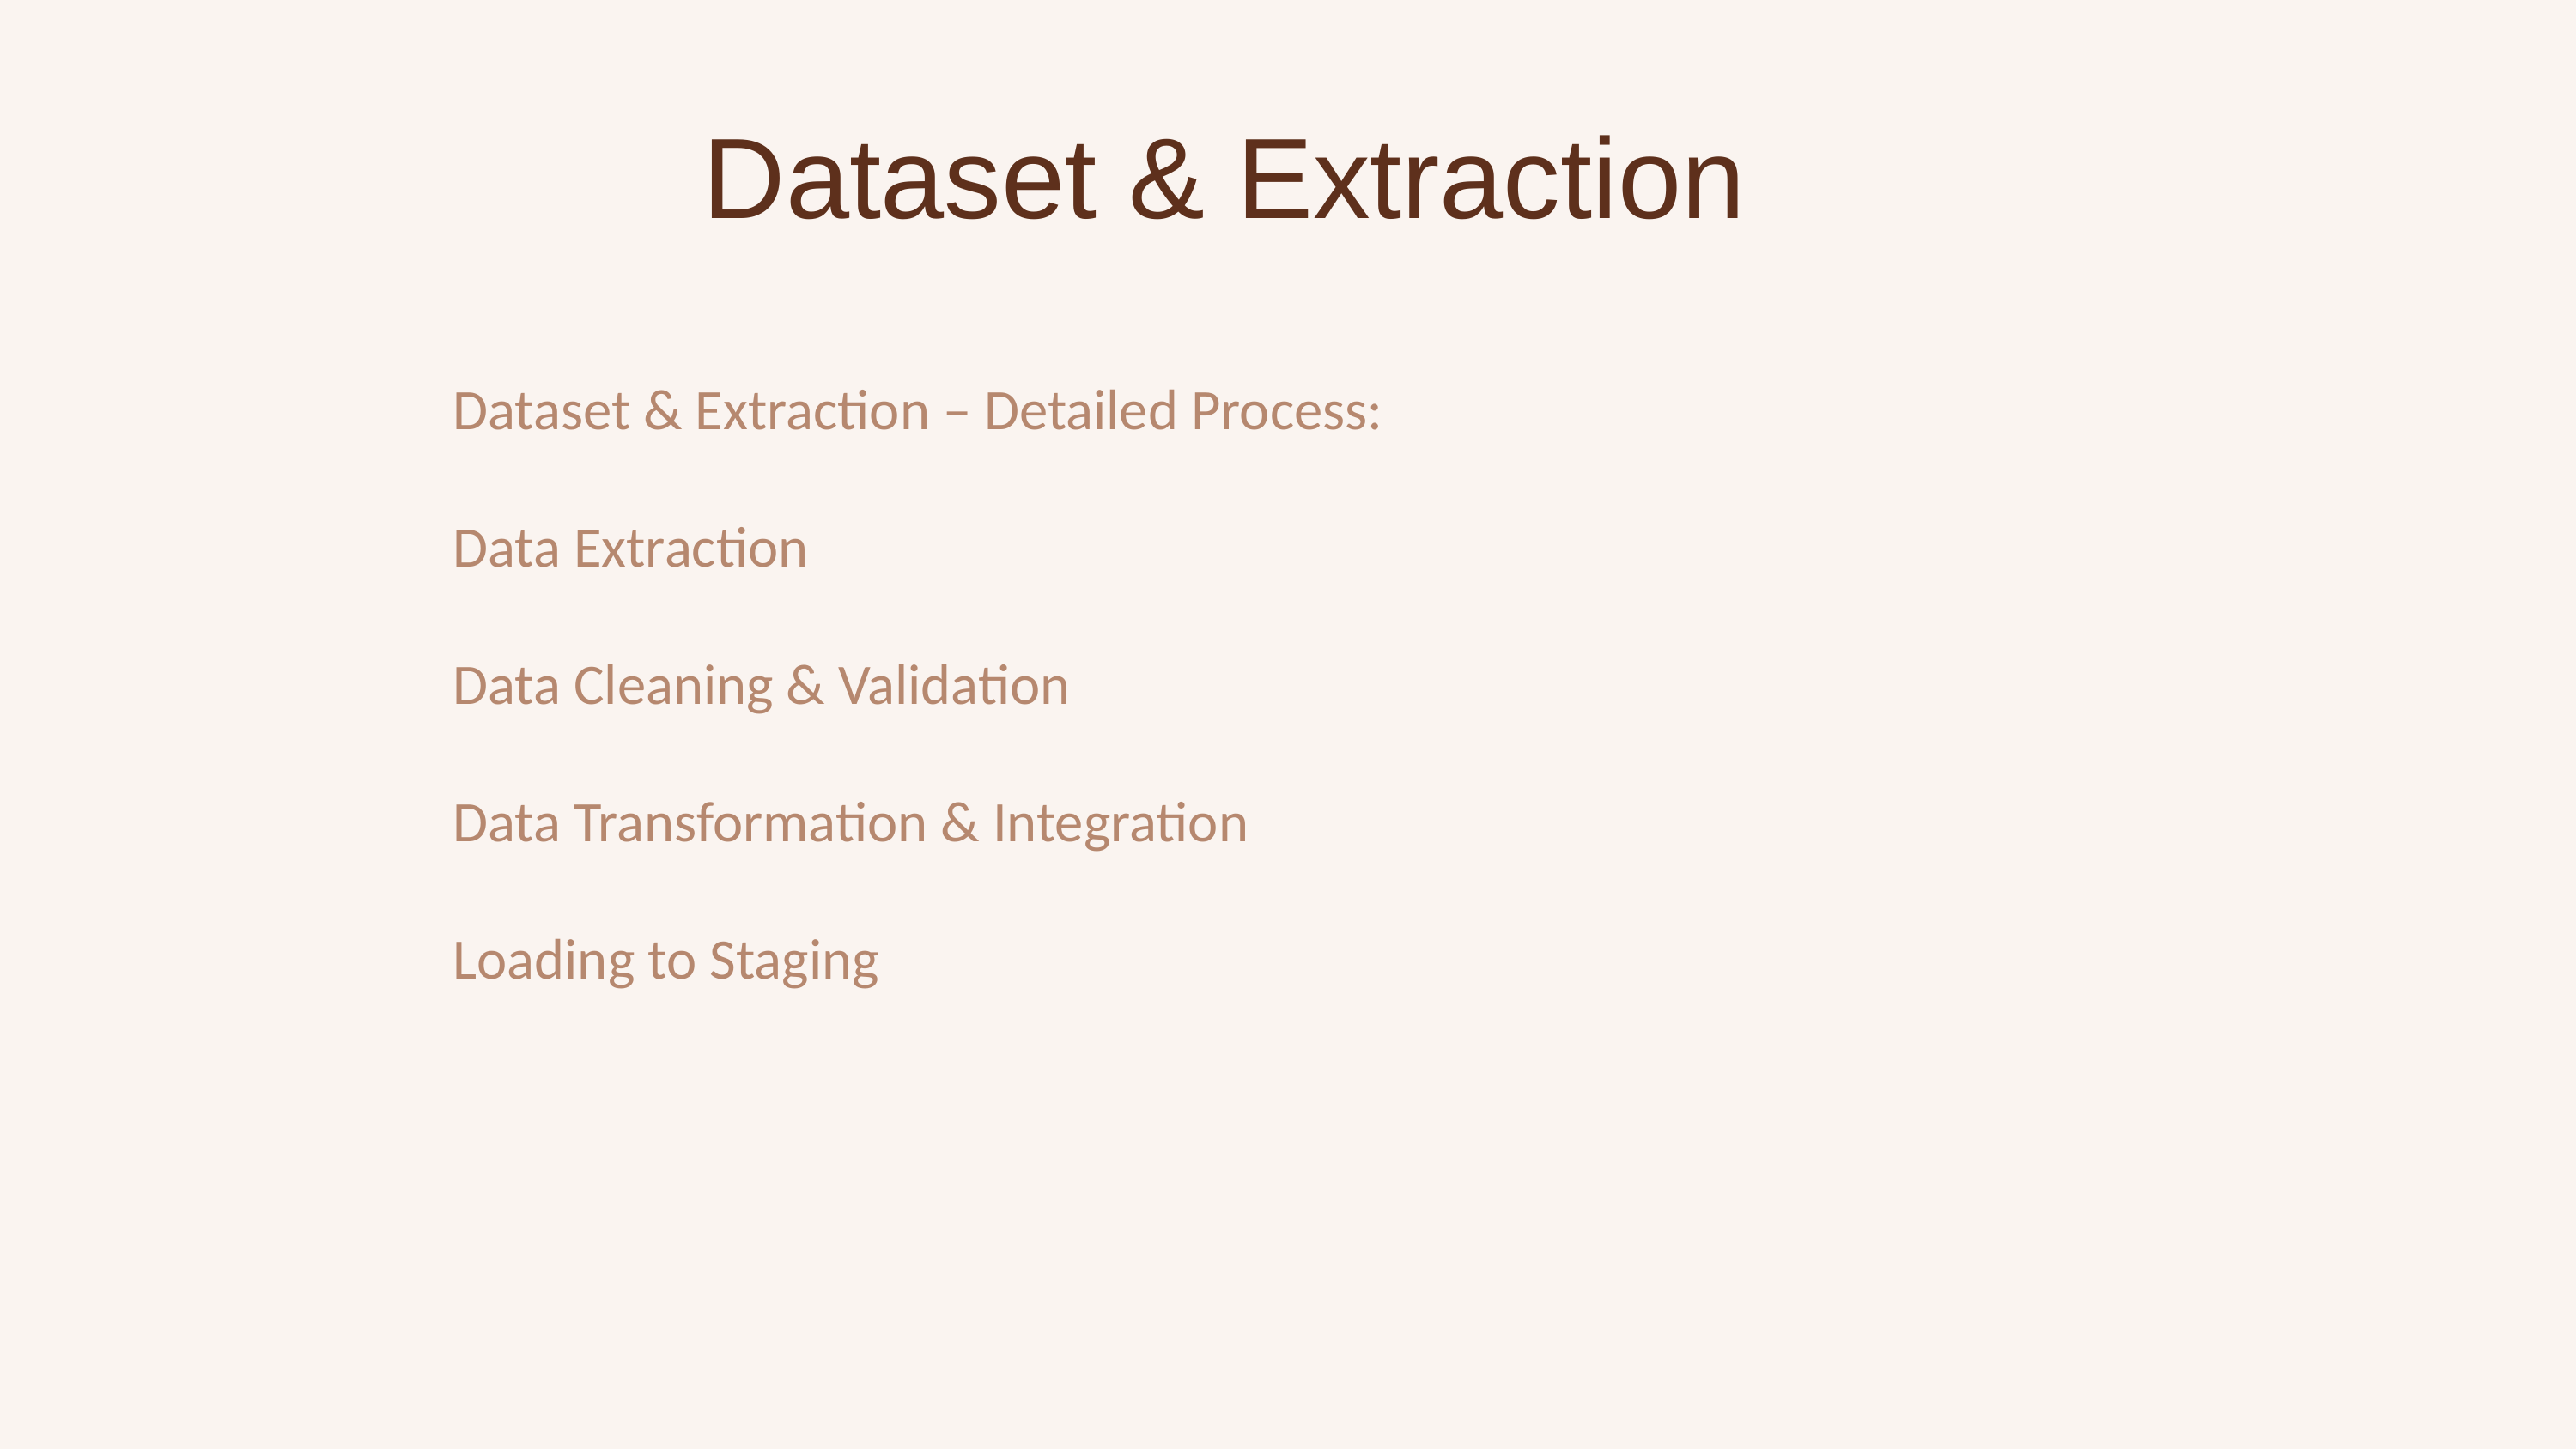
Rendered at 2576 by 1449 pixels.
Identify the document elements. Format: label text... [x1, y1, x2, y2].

text_box Dataset & Extraction [702, 27, 1874, 366]
text_box Dataset & Extraction – Detailed Process: Data Extraction Data Cleaning & Validation Data Transformation & Integration Loading to Staging [440, 366, 2136, 997]
